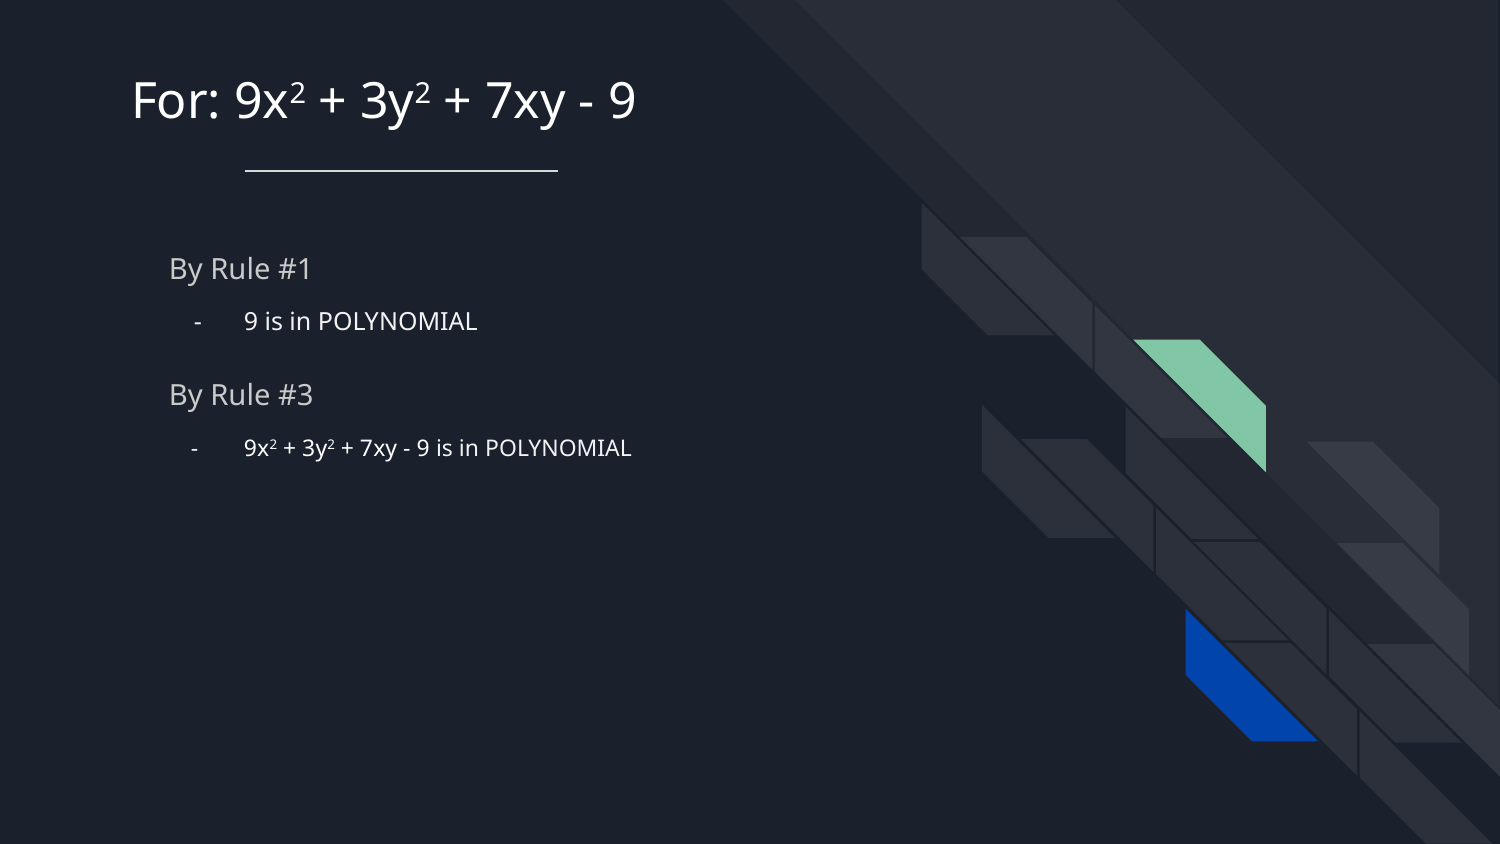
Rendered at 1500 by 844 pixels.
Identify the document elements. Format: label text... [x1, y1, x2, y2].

text_box By Rule #3 [154, 367, 650, 420]
text_box By Rule #1 [154, 240, 650, 294]
title For: 9x2 + 3y2 + 7xy - 9 [116, 53, 688, 134]
text_box 9 is in POLYNOMIAL [154, 294, 650, 348]
text_box 9x2 + 3y2 + 7xy - 9 is in POLYNOMIAL [154, 420, 851, 474]
